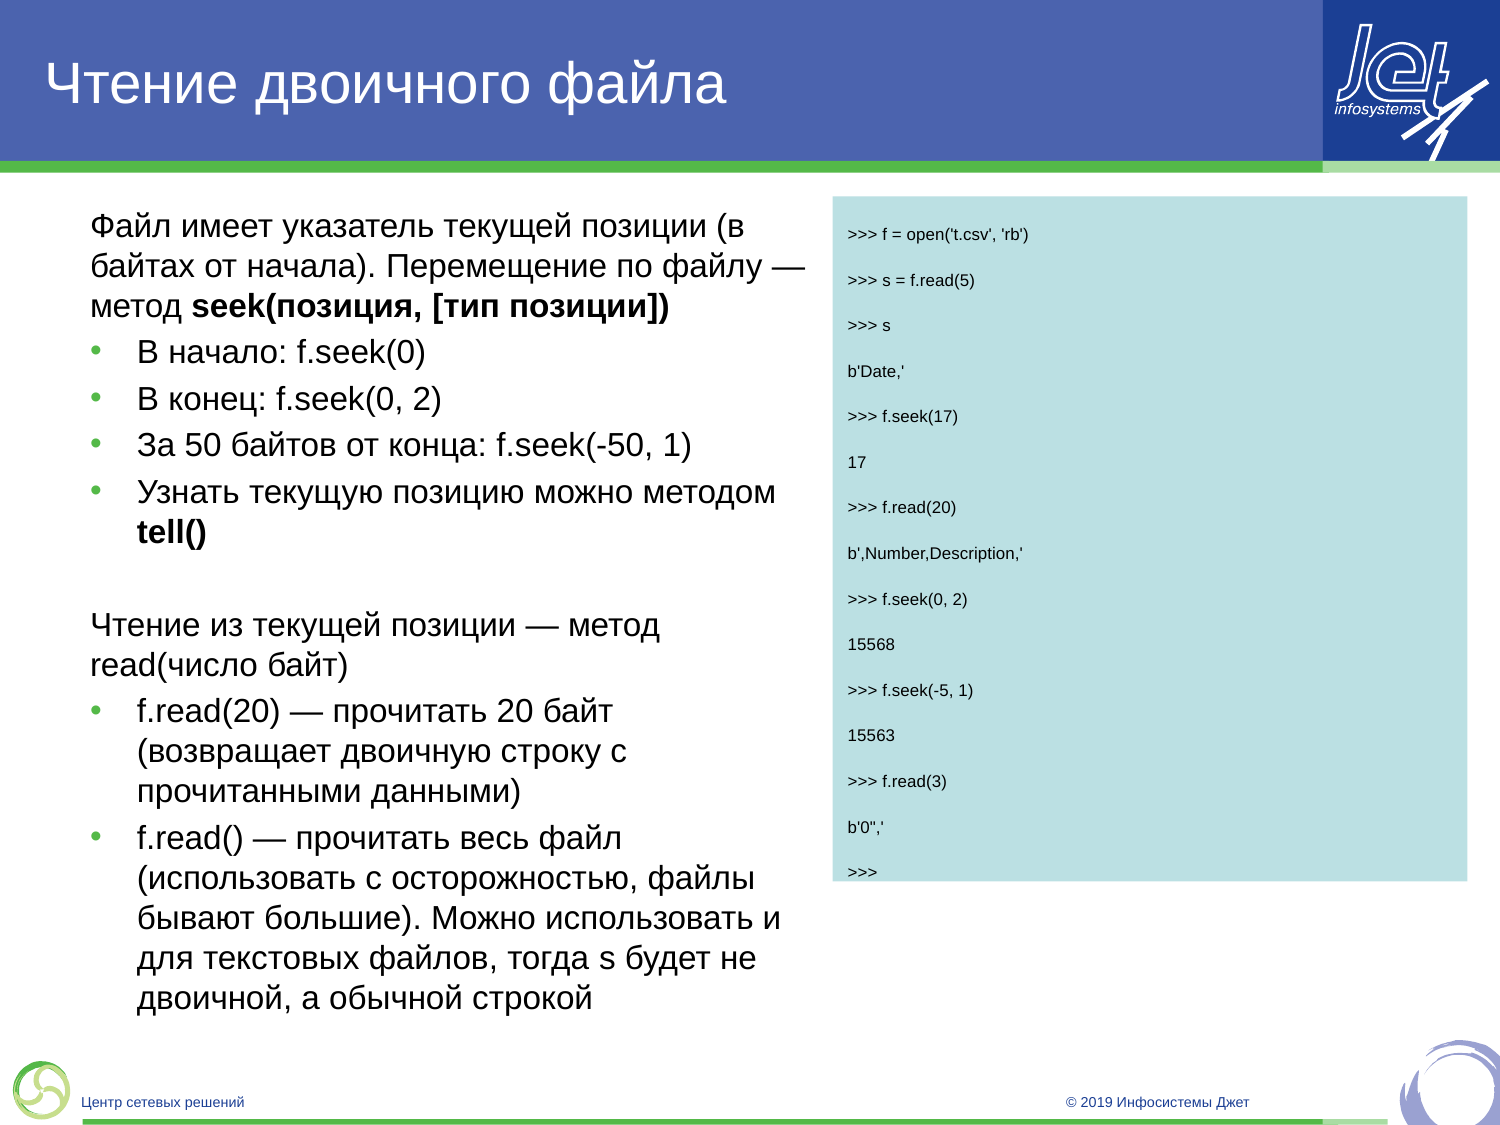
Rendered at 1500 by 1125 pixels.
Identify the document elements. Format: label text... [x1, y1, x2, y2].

text_box >>> f = open('t.csv', 'rb') >>> s = f.read(5) >>> s b'Date,' >>> f.seek(17) 17 >>> f.read(20) b',Number,Description,' >>> f.seek(0, 2) 15568 >>> f.seek(-5, 1) 15563 >>> f.read(3) b'0",' >>> [832, 196, 1468, 882]
title Чтение двоичного файла [29, 21, 1294, 140]
list Файл имеет указатель текущей позиции (в байтах от начала). Перемещение по файлу — метод seek(позиция, [тип позиции]) В начало: f.seek(0) В конец: f.seek(0, 2) За 50 байтов от конца: f.seek(-50, 1) Узнать текущую позицию можно методом tell() Чтение из текущей позиции — метод read(число байт) f.read(20) — прочитать 20 байт (возвращает двоичную строку с прочитанными данными) f.read() — прочитать весь файл (использовать с осторожностью, файлы бывают большие). Можно использовать и для текстовых файлов, тогда s будет не двоичной, а обычной строкой [75, 196, 833, 1059]
